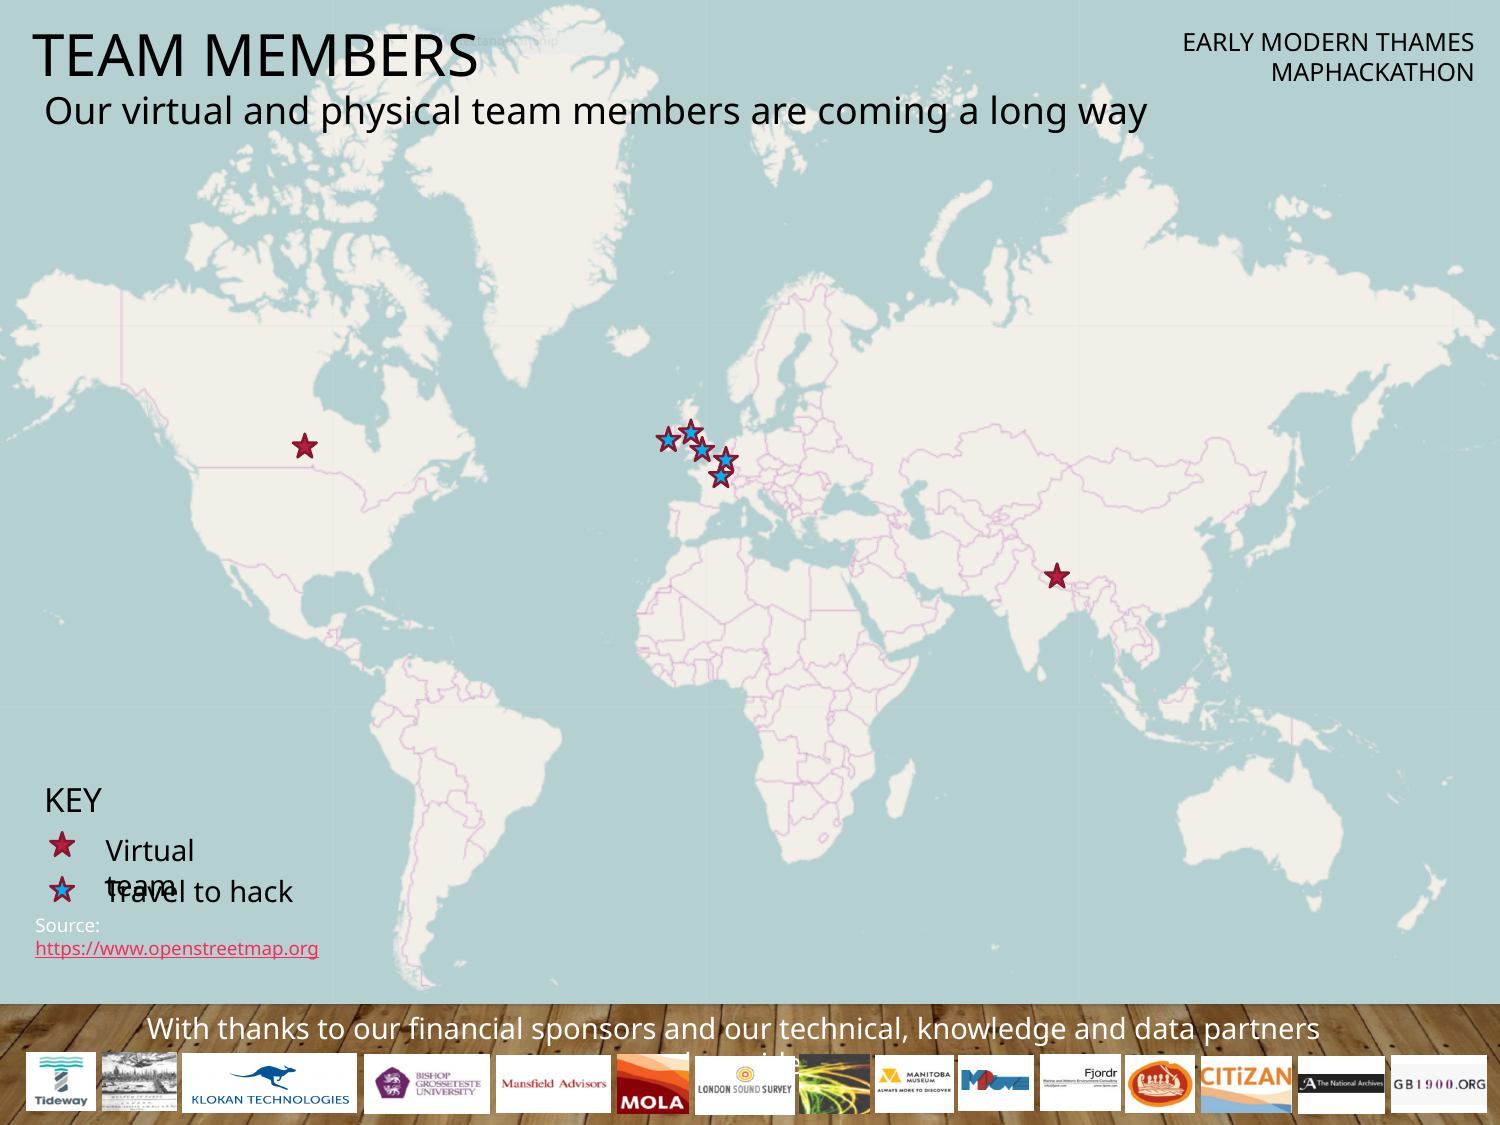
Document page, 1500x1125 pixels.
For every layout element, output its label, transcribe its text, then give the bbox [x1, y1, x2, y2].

picture [0, 0, 1500, 1125]
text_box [26, 1052, 1487, 1115]
text_box With thanks to our financial sponsors and our technical, knowledge and data partners and providers [106, 1004, 1362, 1052]
